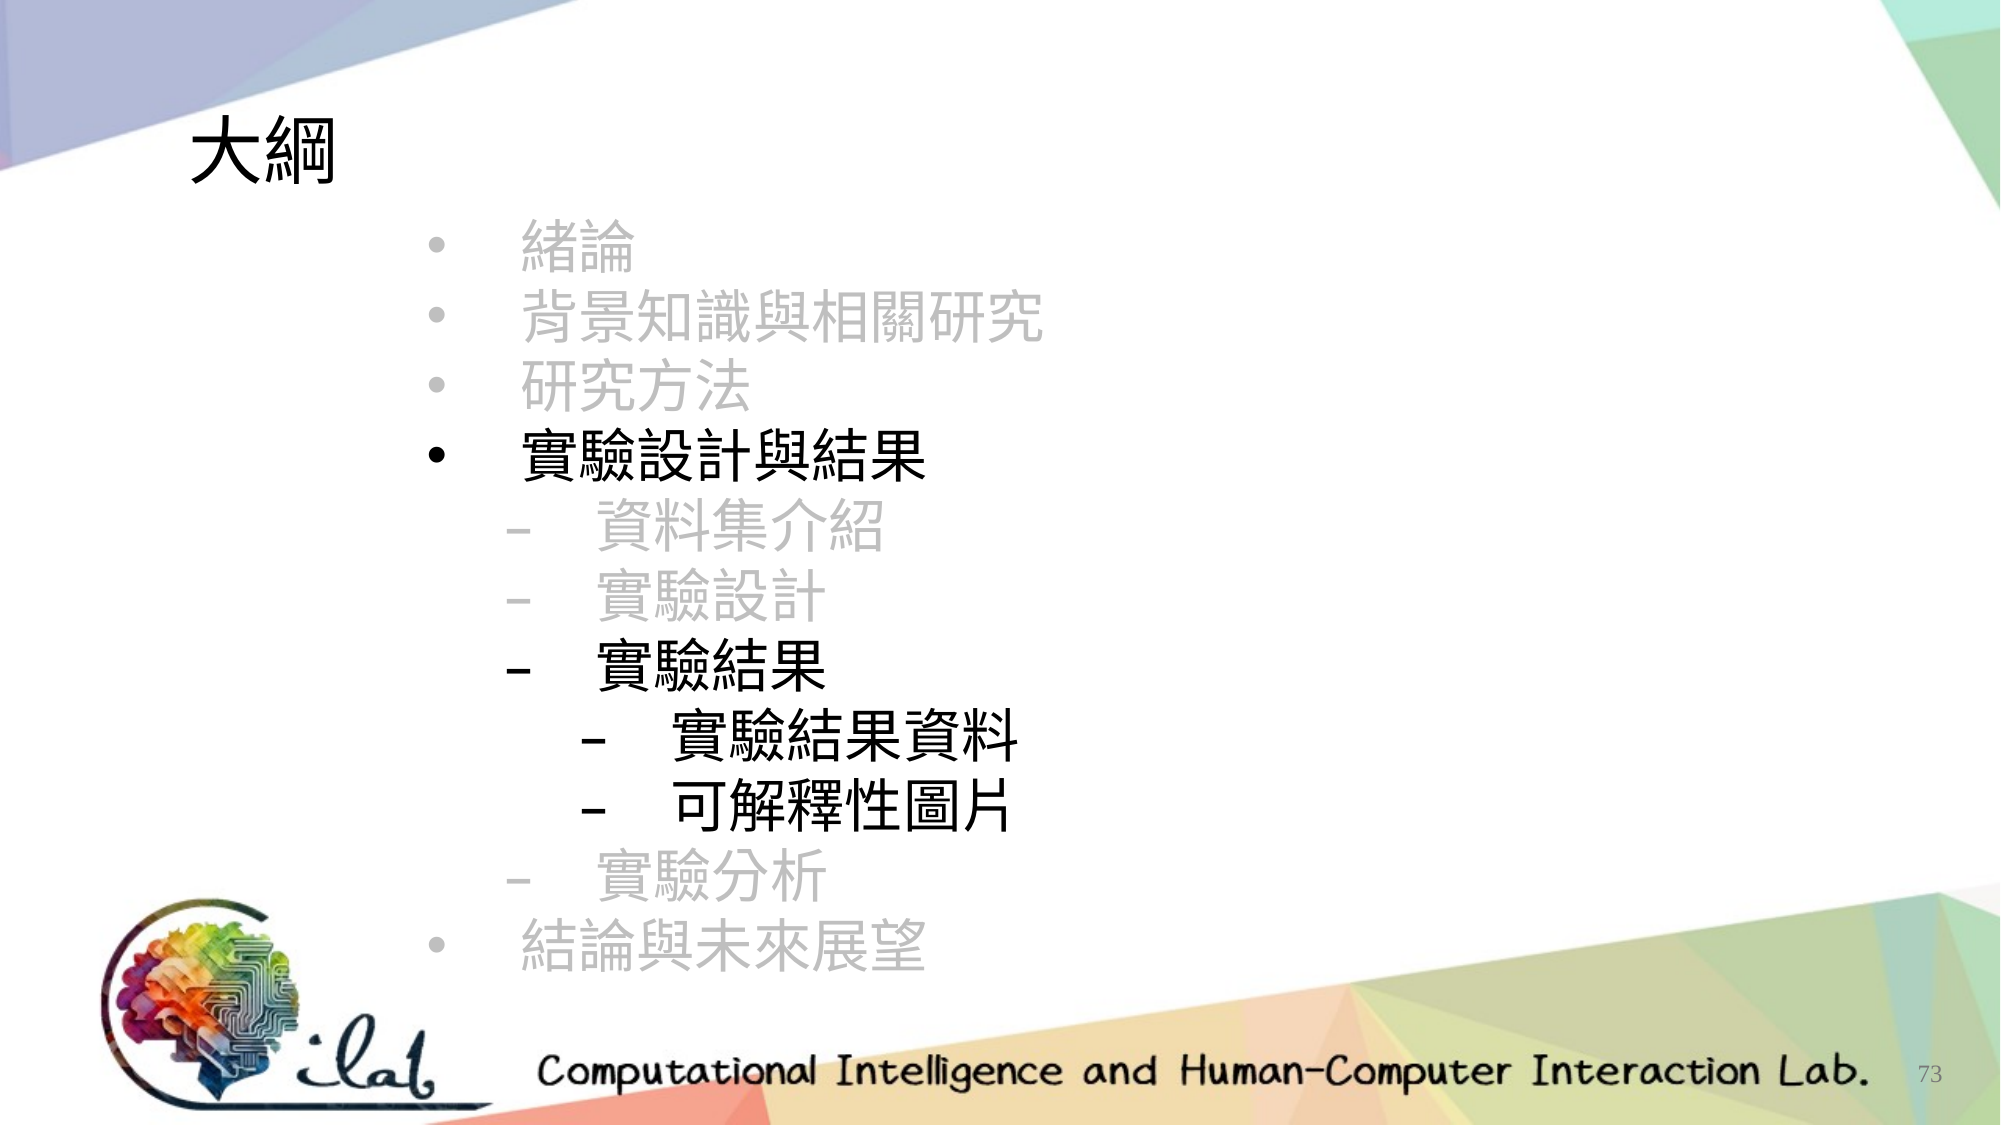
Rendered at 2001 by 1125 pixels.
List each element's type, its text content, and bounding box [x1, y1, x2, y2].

text_box 大綱 [114, 96, 412, 201]
text_box 緒論 背景知識與相關研究 研究方法 實驗設計與結果 資料集介紹 實驗設計 實驗結果 實驗結果資料 可解釋性圖片 實驗分析 結論與未來展望 [411, 202, 1511, 987]
slide_number 73 [1507, 1042, 1958, 1103]
picture [0, 0, 2001, 1125]
